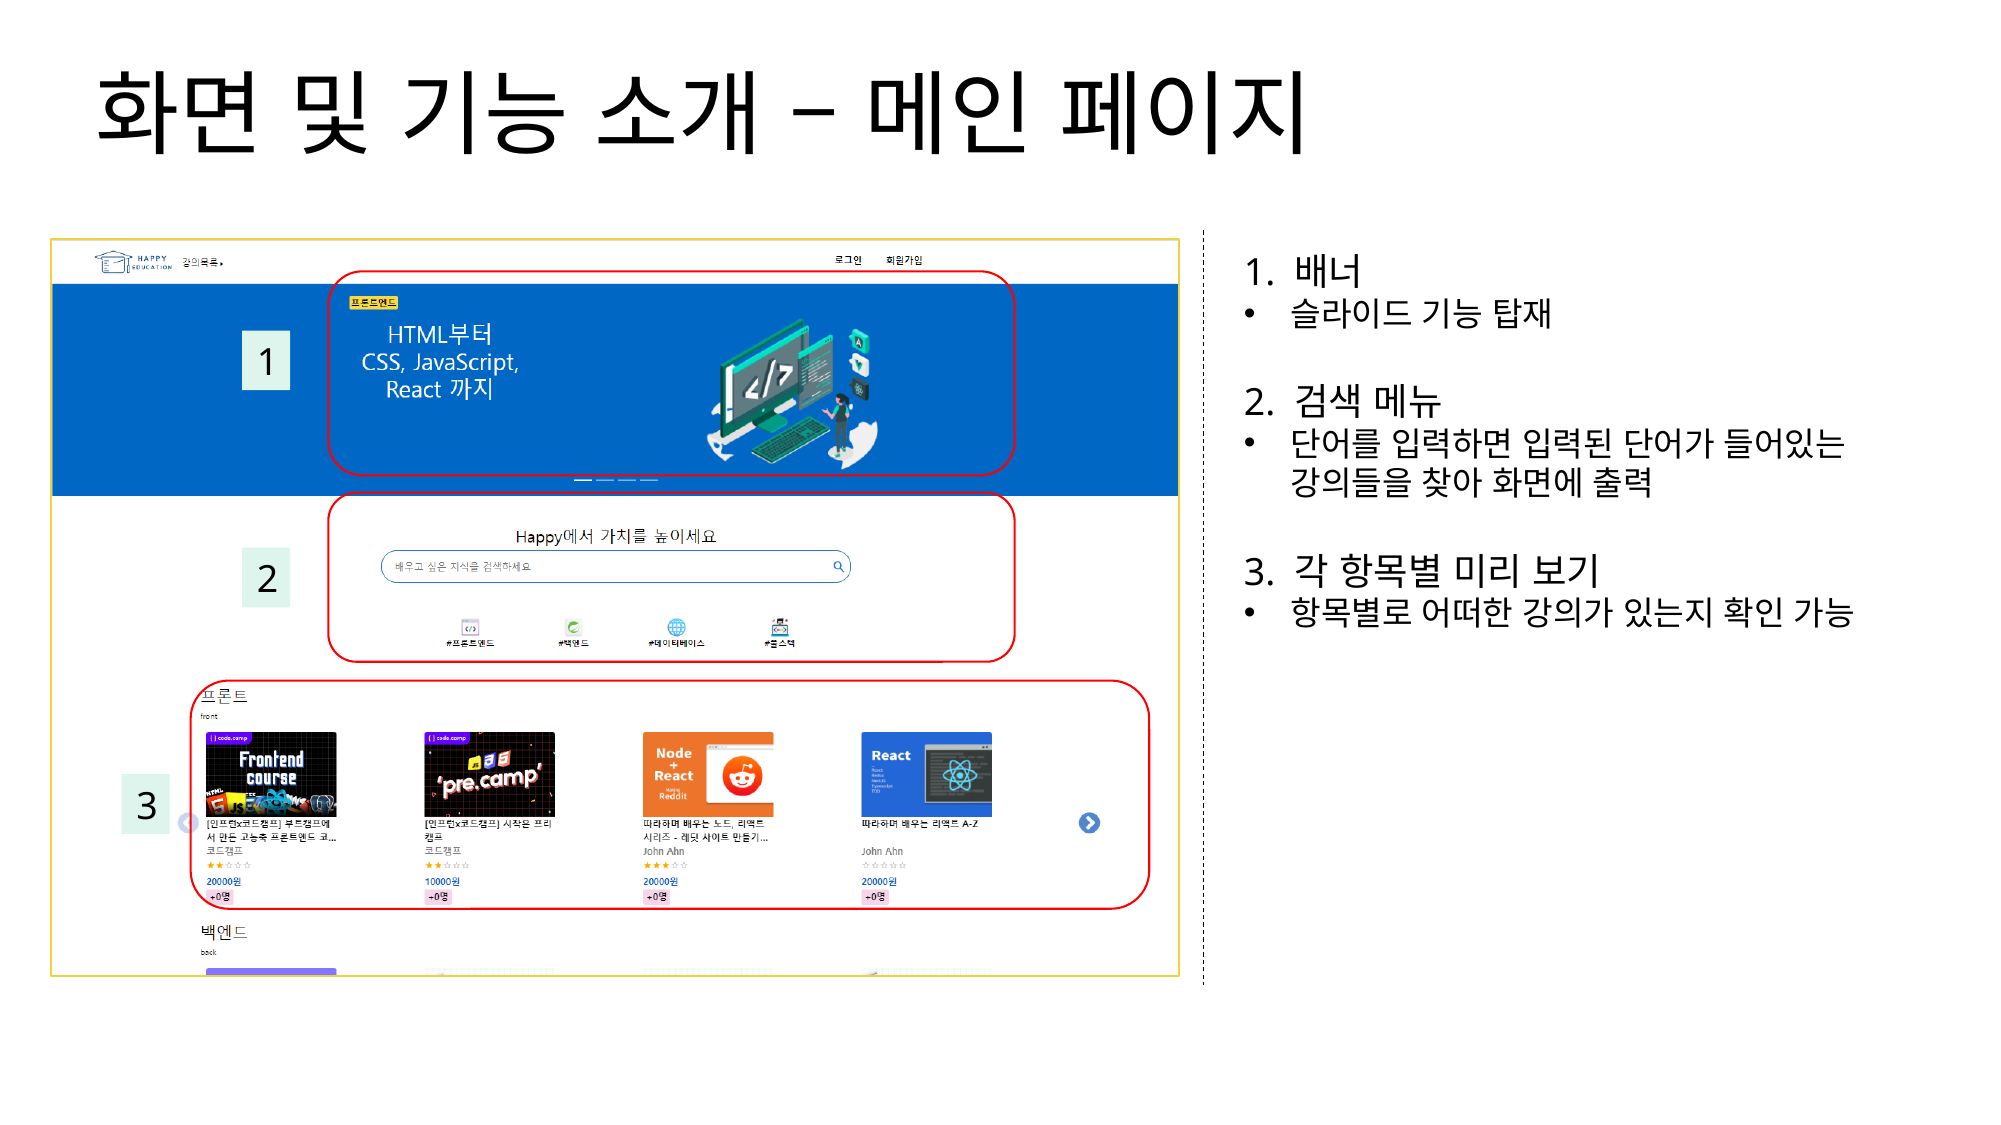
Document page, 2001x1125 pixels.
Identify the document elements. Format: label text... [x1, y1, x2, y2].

title 화면 및 기능 소개 – 메인 페이지 [80, 61, 1475, 177]
picture [52, 240, 1178, 975]
text_box 1. 배너 슬라이드 기능 탑재 2. 검색 메뉴 단어를 입력하면 입력된 단어가 들어있는 강의들을 찾아 화면에 출력 3. 각 항목별 미리 보기 항목별로 어떠한 강의가 있는지 확인 가능 [1229, 240, 1968, 640]
